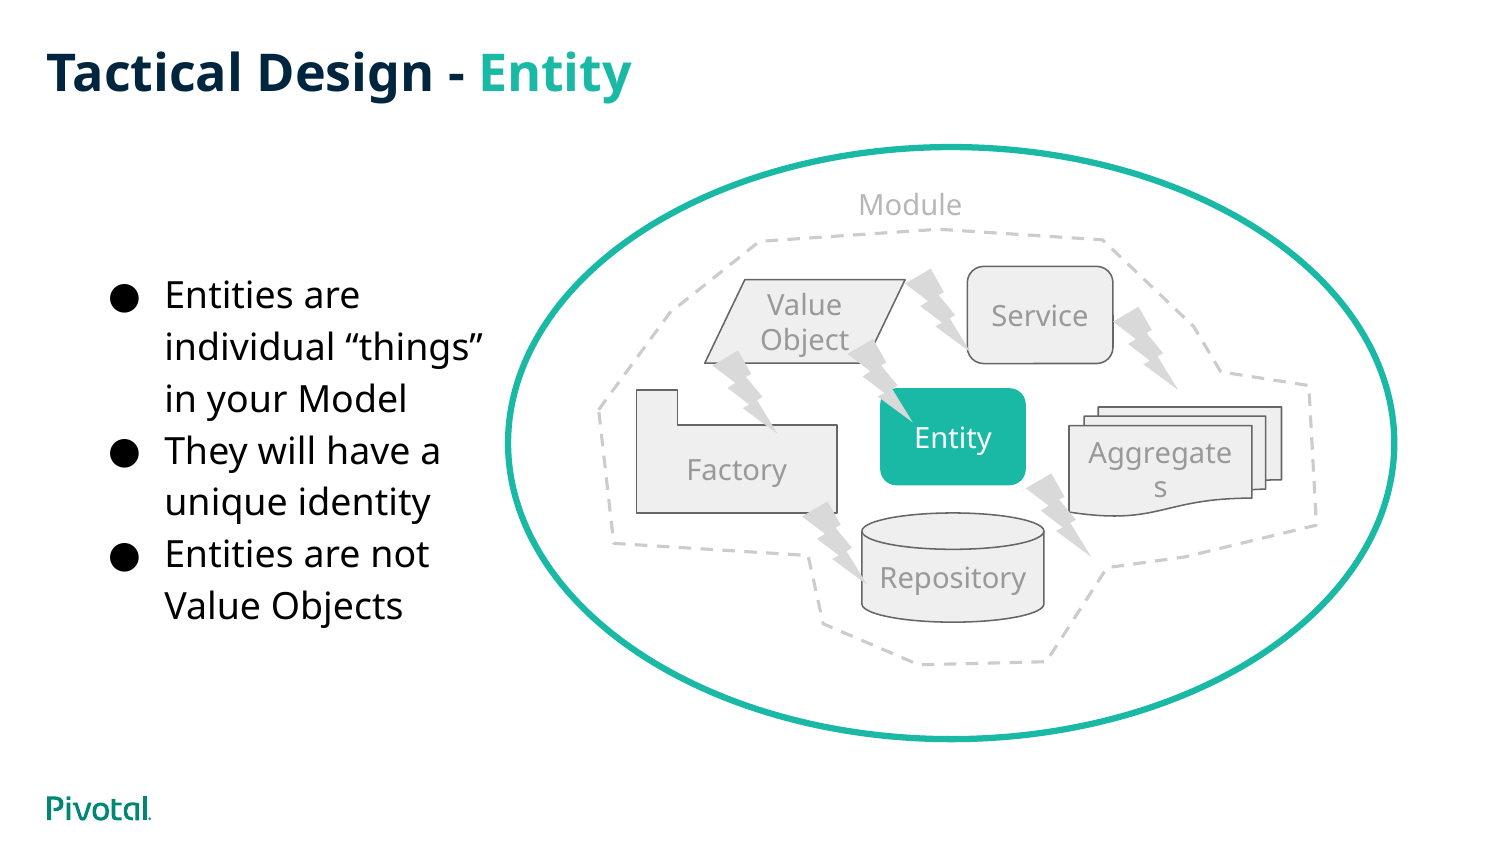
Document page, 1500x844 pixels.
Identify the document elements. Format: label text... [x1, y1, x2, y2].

text_box [598, 233, 1317, 665]
text_box [524, 147, 1395, 740]
text_box Module [796, 174, 1024, 233]
title Tactical Design - Entity [31, 24, 1453, 90]
text_box Entities are individual “things” in your Model They will have a unique identity Entities are not Value Objects [74, 249, 524, 686]
